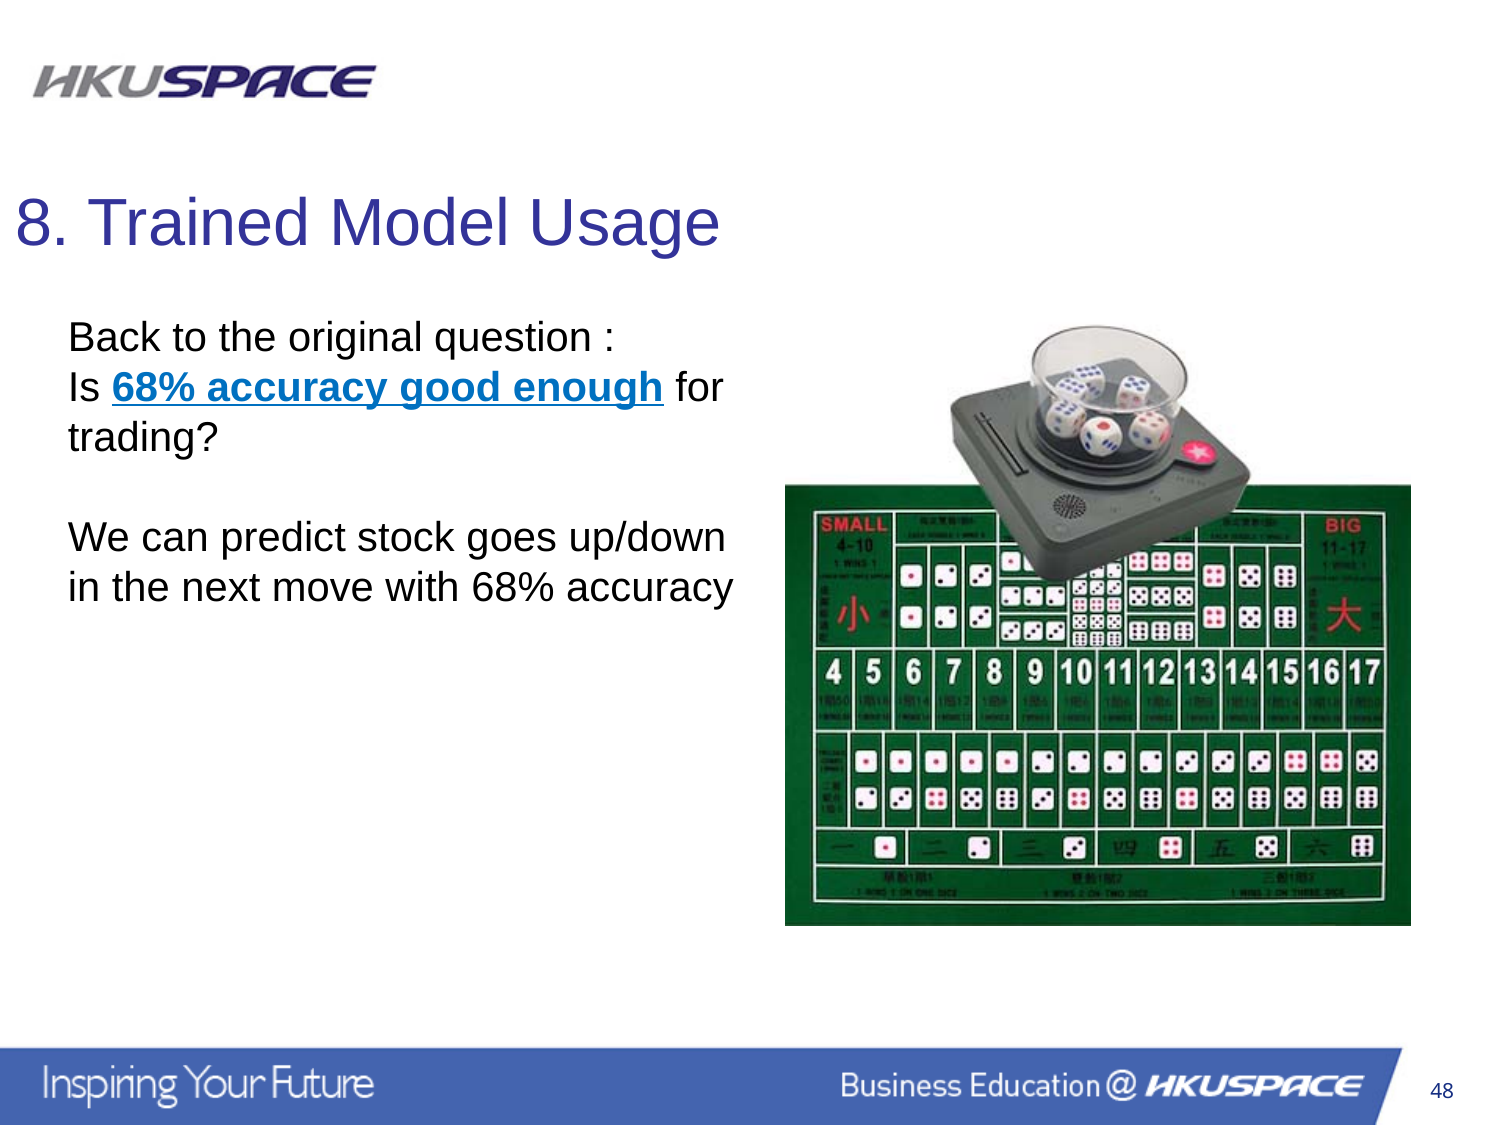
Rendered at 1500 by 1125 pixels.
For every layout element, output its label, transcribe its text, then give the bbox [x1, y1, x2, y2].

picture [0, 0, 1500, 1125]
title 8. Trained Model Usage [0, 101, 1325, 266]
text_box Back to the original question : Is 68% accuracy good enough for trading? We can predict stock goes up/down in the next move with 68% accuracy [53, 302, 774, 668]
slide_number 48 [1415, 1070, 1499, 1125]
